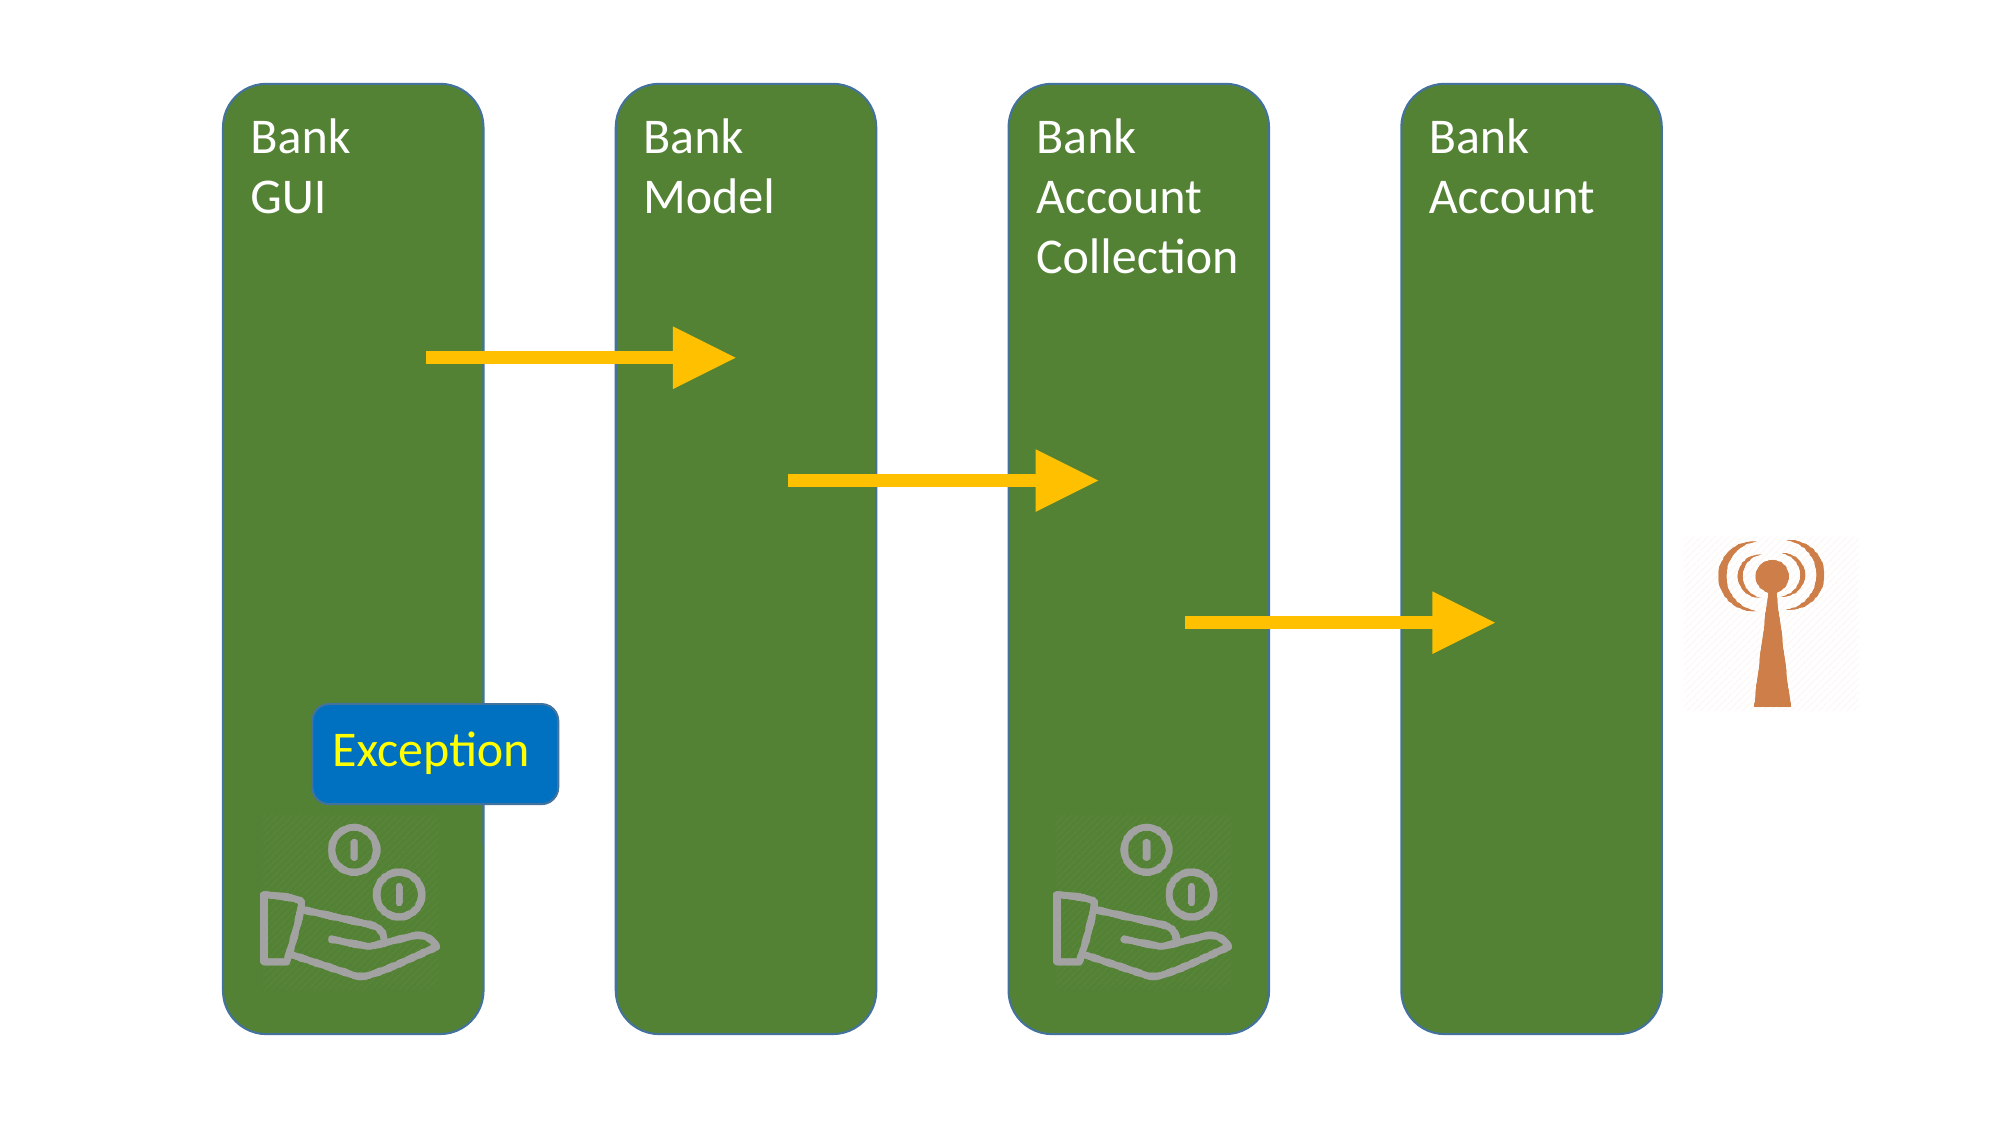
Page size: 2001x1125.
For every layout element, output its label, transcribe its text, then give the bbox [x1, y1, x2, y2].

text_box Exception [311, 702, 560, 806]
picture [1682, 534, 1860, 712]
text_box Bank Model [614, 82, 878, 1036]
text_box Bank GUI [221, 82, 485, 1036]
picture [1053, 812, 1232, 991]
text_box Bank Account [1400, 82, 1663, 1036]
text_box Bank Account Collection [1007, 82, 1271, 1036]
picture [260, 812, 440, 991]
